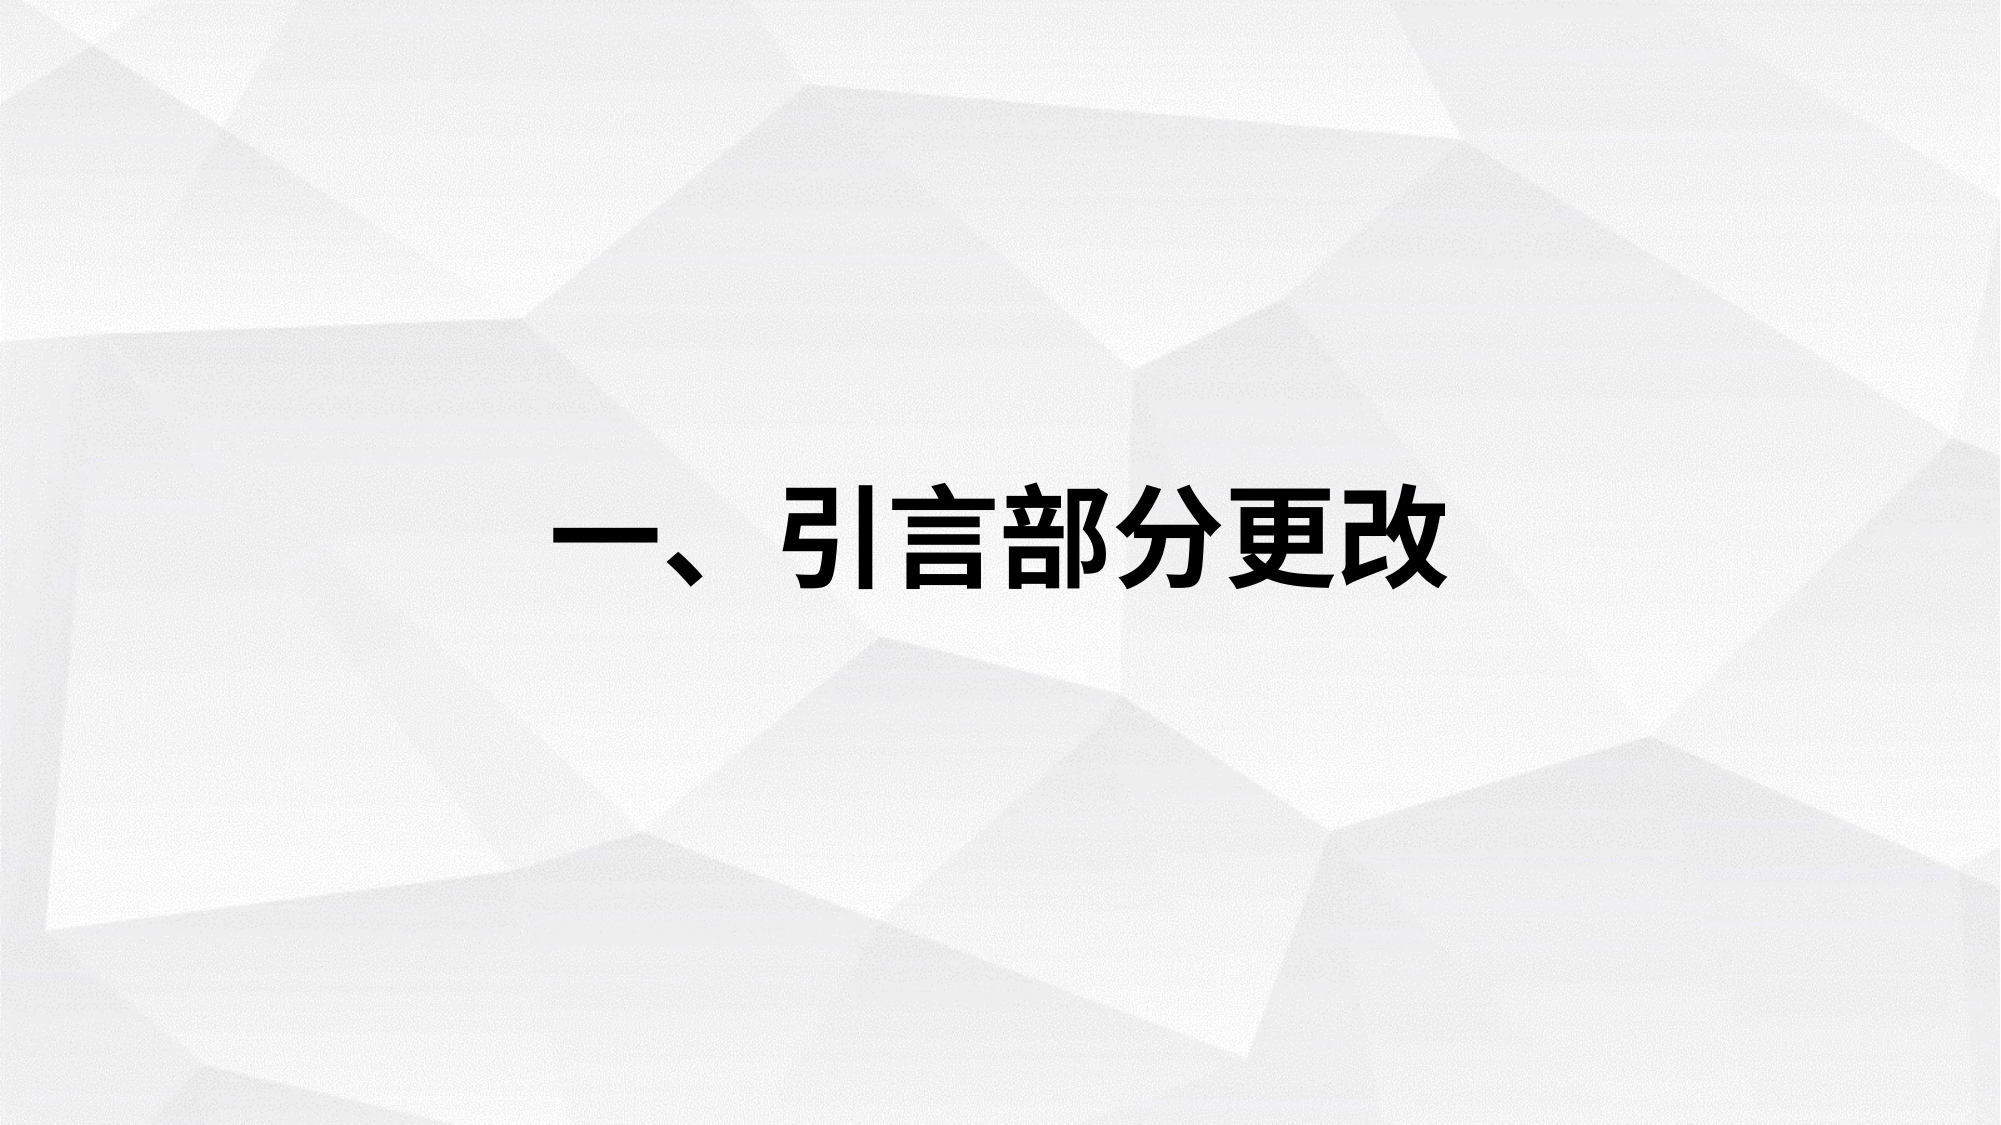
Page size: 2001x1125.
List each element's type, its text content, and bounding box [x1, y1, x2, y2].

text_box 一、引言部分更改 [366, 353, 1634, 612]
picture [0, 0, 2001, 1125]
